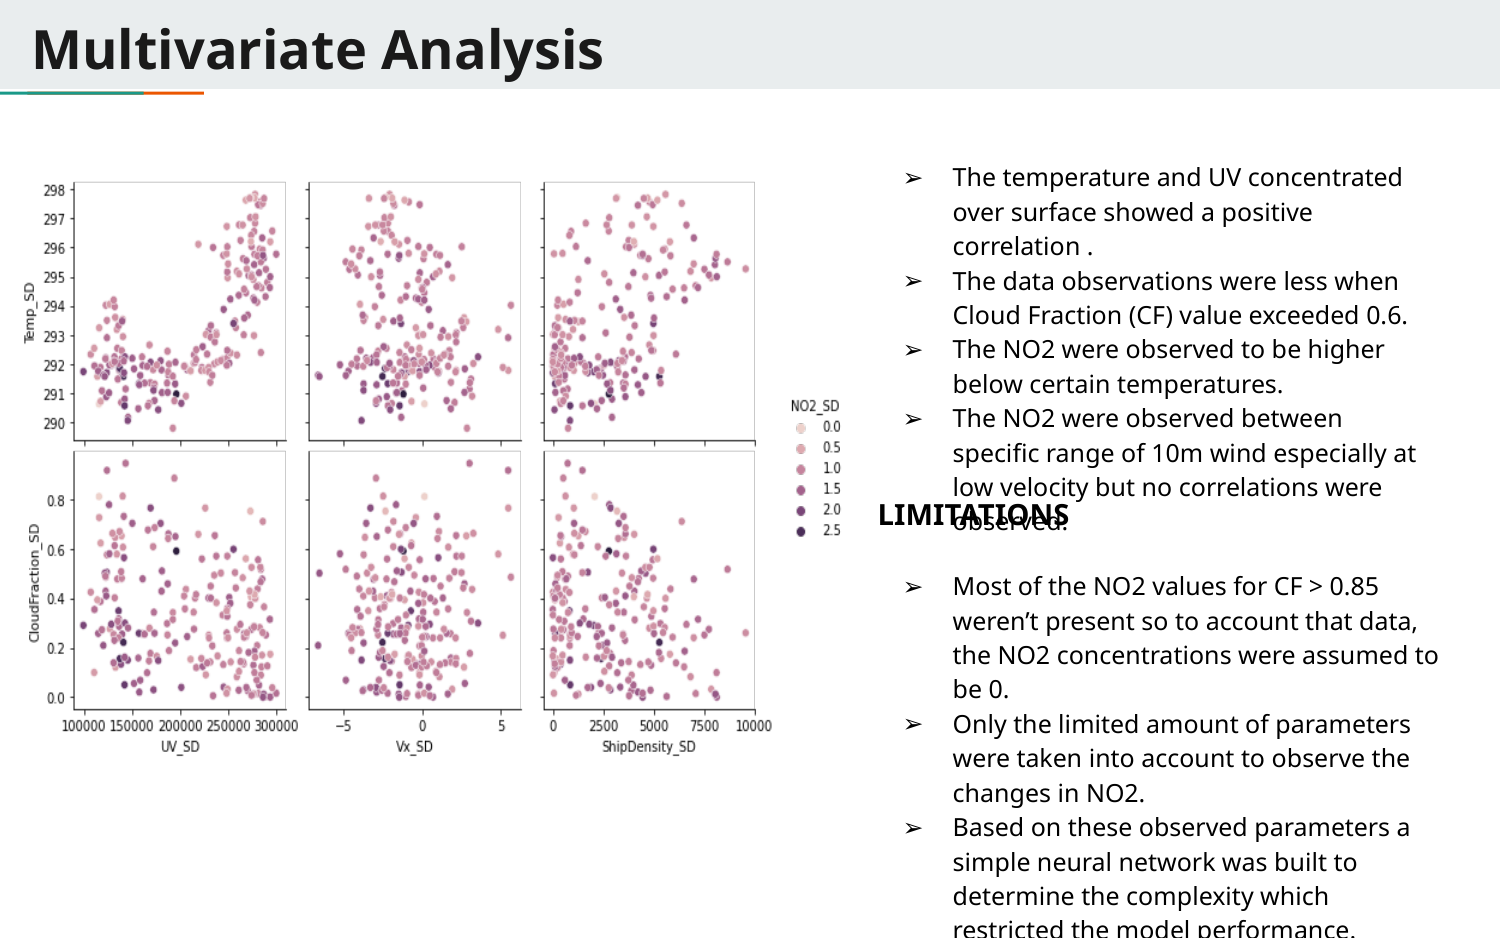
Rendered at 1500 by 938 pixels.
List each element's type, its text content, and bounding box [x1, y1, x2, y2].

picture [15, 174, 852, 763]
text_box LIMITATIONS Most of the NO2 values for CF > 0.85 weren’t present so to account that data, the NO2 concentrations were assumed to be 0. Only the limited amount of parameters were taken into account to observe the changes in NO2. Based on these observed parameters a simple neural network was built to determine the complexity which restricted the model performance. [862, 481, 1461, 938]
title Multivariate Analysis [16, 0, 1278, 98]
text_box [48, 289, 884, 798]
text_box The temperature and UV concentrated over surface showed a positive correlation . The data observations were less when Cloud Fraction (CF) value exceeded 0.6. The NO2 were observed to be higher below certain temperatures. The NO2 were observed between specific range of 10m wind especially at low velocity but no correlations were observed. [862, 142, 1450, 470]
